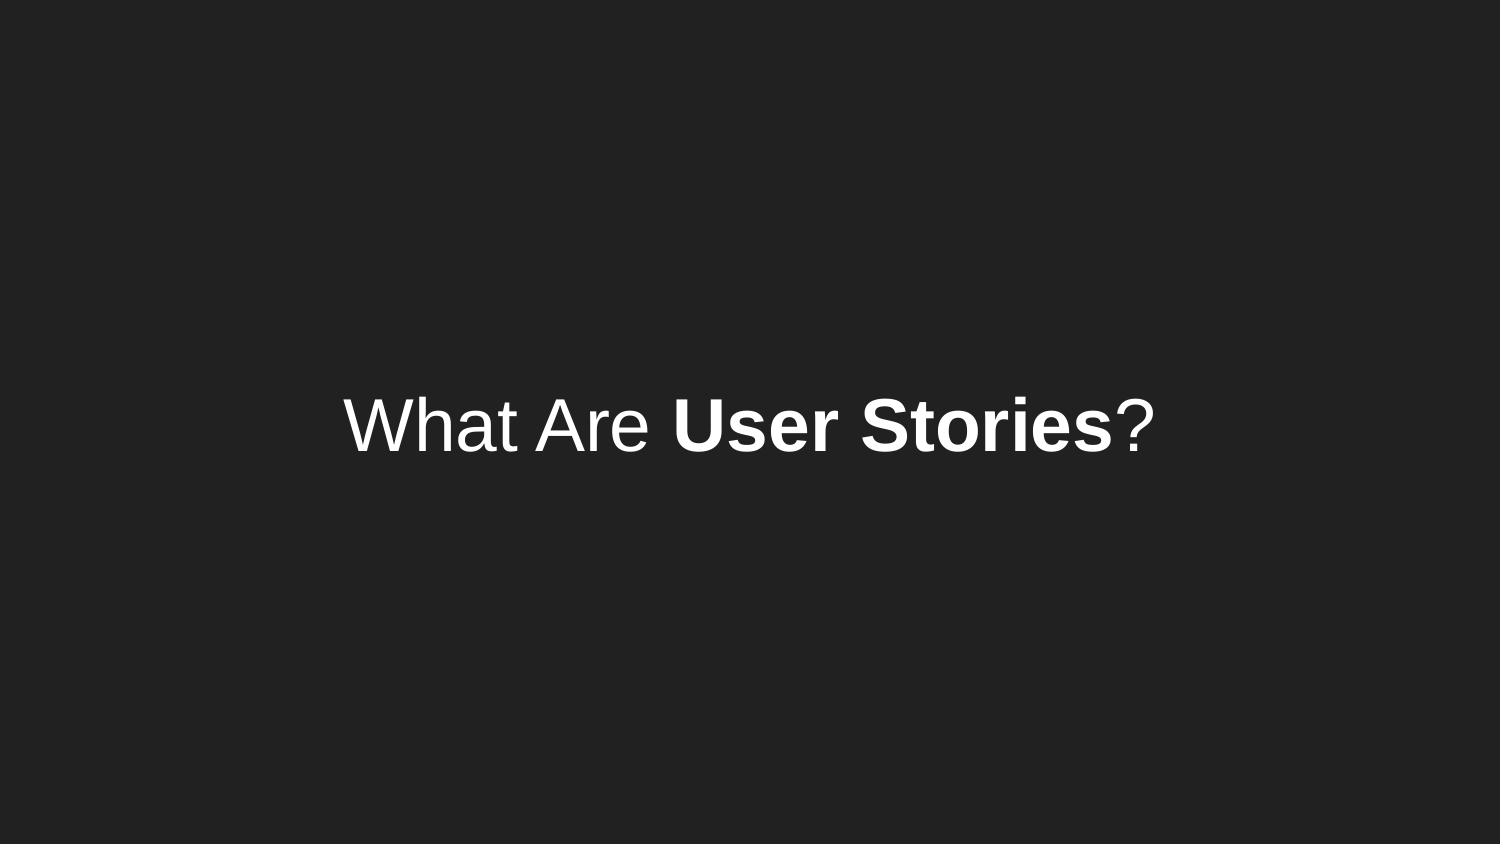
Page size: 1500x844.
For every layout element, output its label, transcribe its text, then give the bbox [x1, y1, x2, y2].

title What Are User Stories? [51, 352, 1449, 491]
